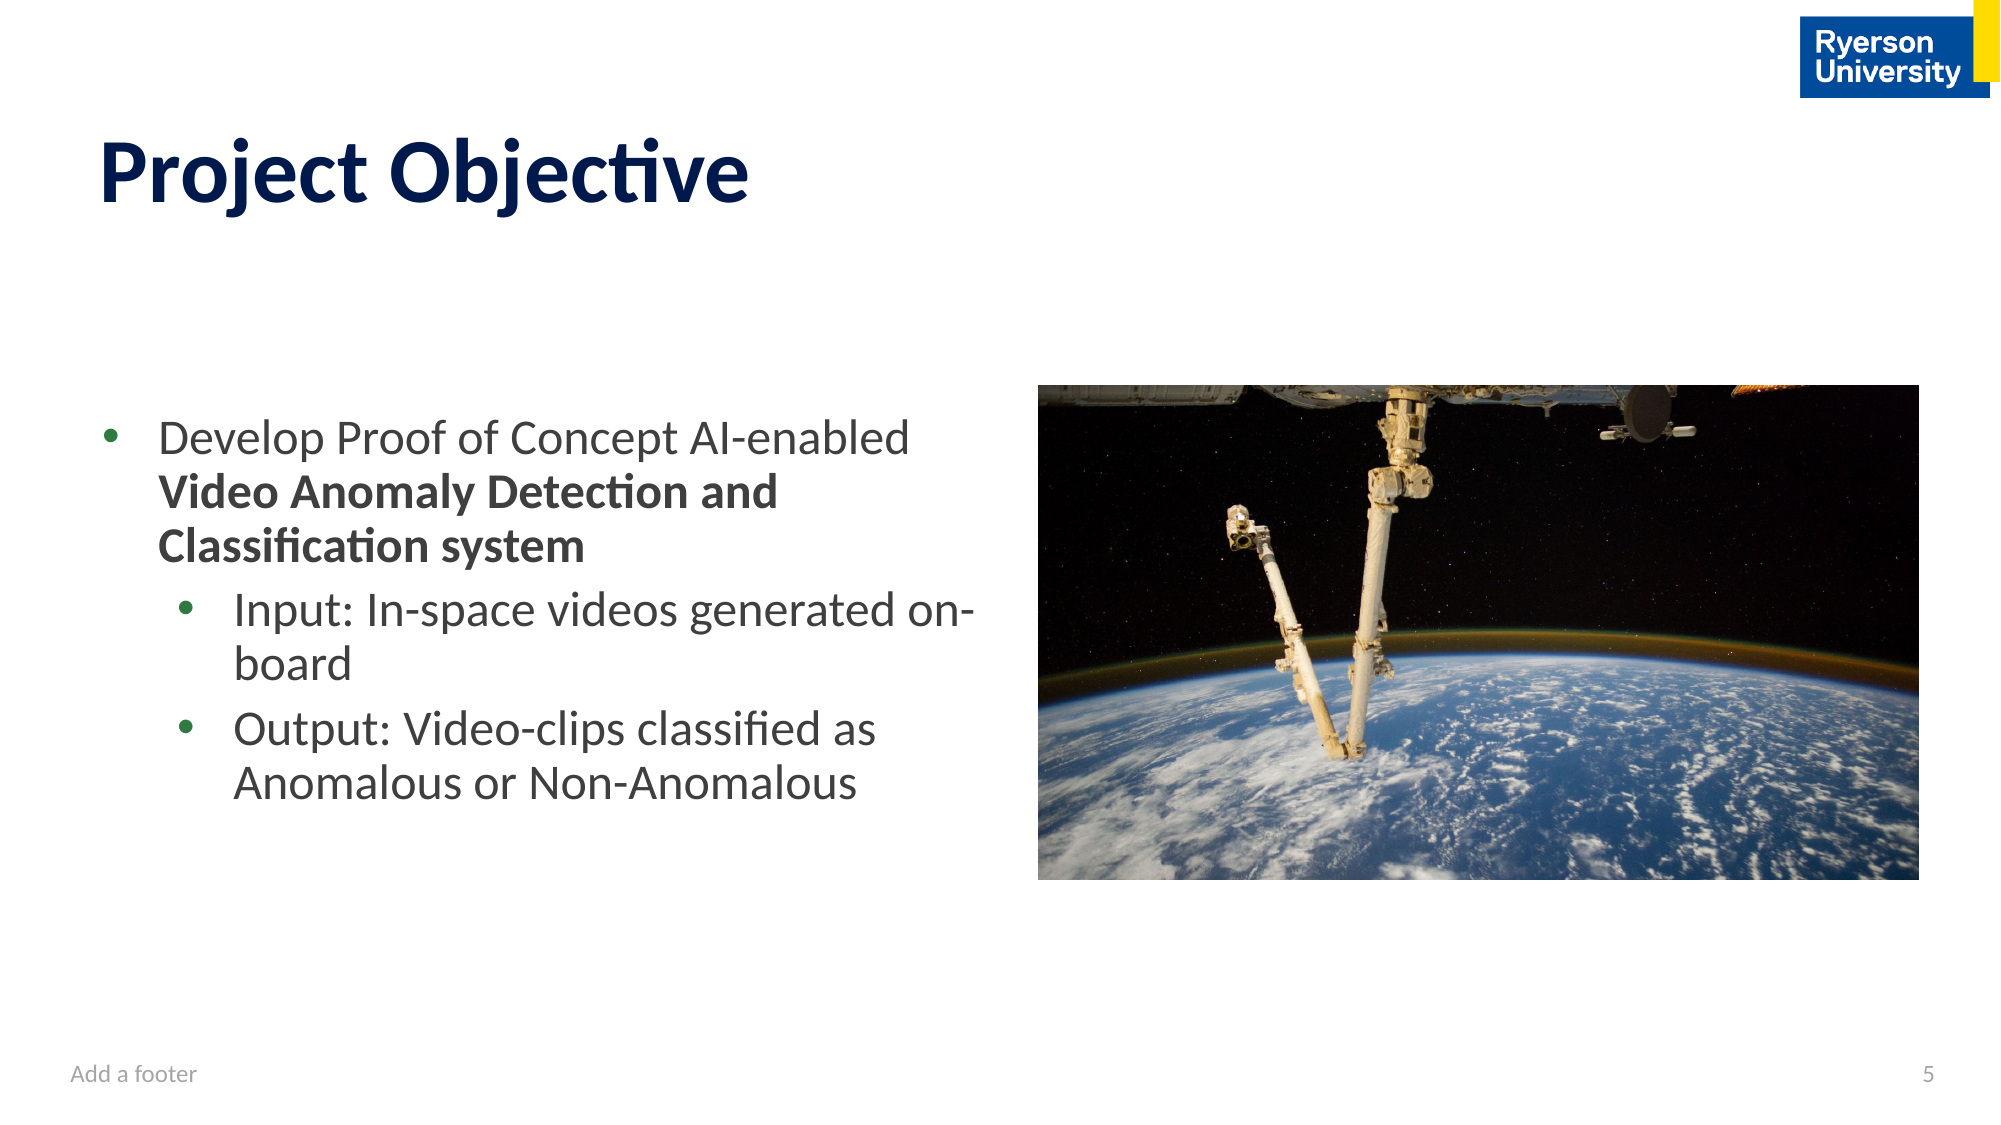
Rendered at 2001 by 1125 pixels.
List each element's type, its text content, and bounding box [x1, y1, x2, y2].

footer Add a footer [55, 1042, 731, 1103]
picture [1800, 0, 2000, 98]
slide_number 5 [1828, 1042, 1950, 1103]
picture [1038, 385, 1919, 880]
list Develop Proof of Concept AI-enabled Video Anomaly Detection and Classification system Input: In-space videos generated on-board Output: Video-clips classified as Anomalous or Non-Anomalous [87, 404, 1004, 1043]
title Project Objective [85, 34, 1453, 223]
